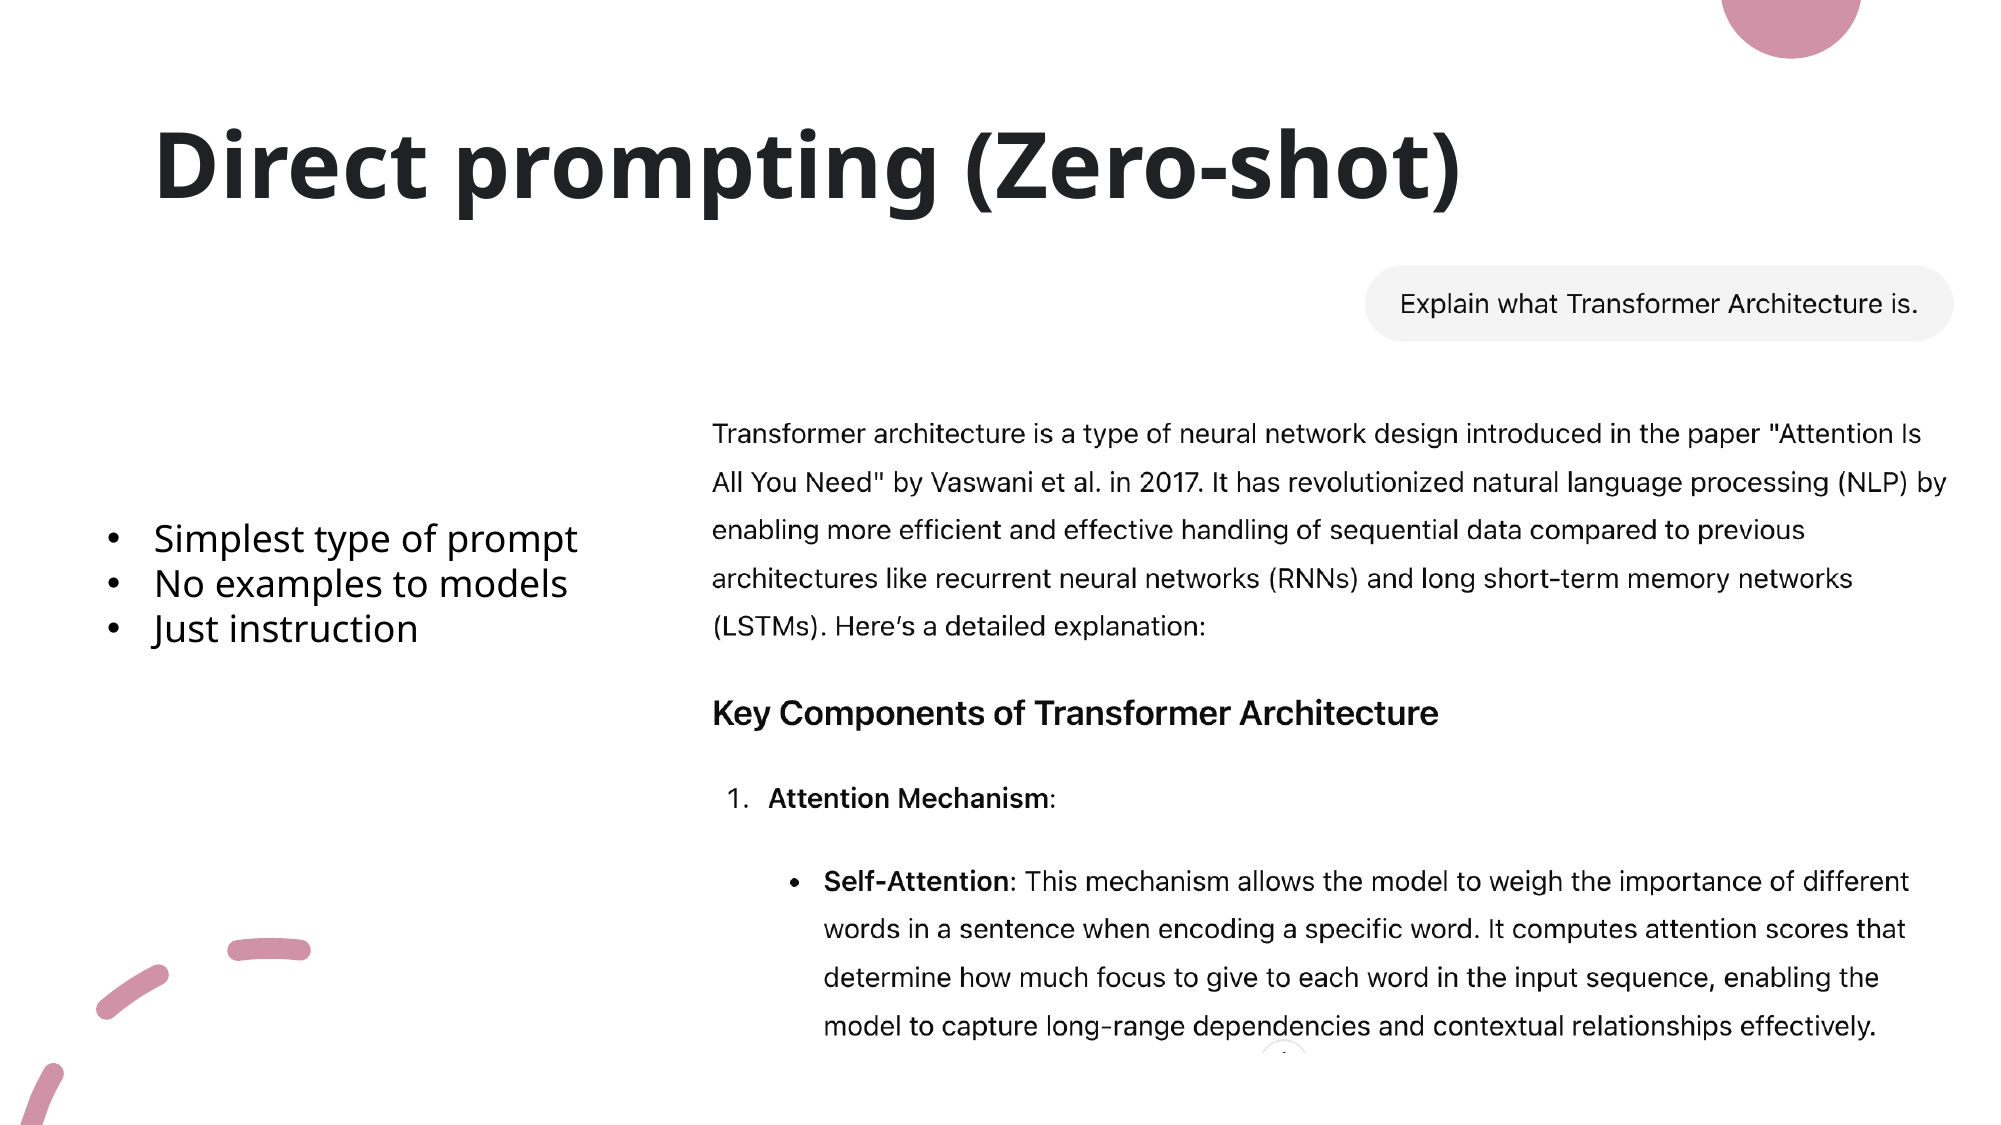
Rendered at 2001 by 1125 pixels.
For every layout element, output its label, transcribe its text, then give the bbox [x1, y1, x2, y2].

title Direct prompting (Zero-shot) [137, 59, 1863, 278]
text_box Simplest type of prompt No examples to models Just instruction [92, 507, 655, 703]
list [708, 244, 1962, 1053]
